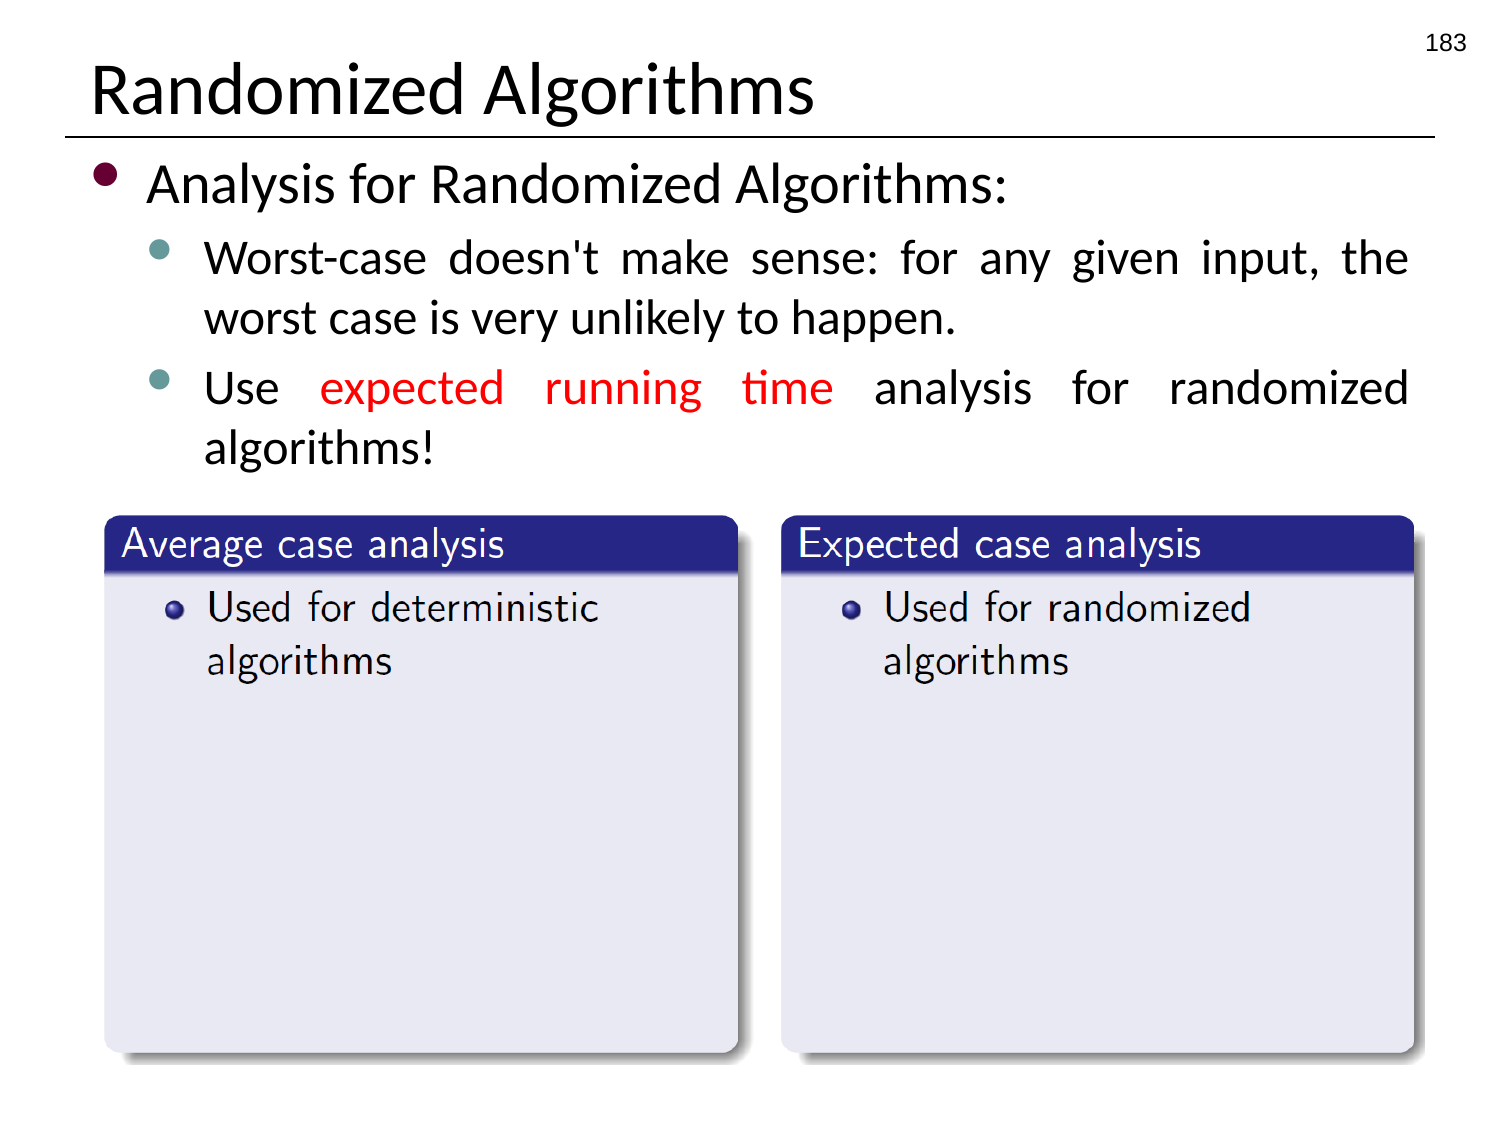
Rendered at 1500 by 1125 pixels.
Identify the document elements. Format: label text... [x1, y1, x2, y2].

title Randomized Algorithms [75, 20, 1425, 137]
list Analysis for Randomized Algorithms: Worst-case doesn't make sense: for any given input, the worst case is very unlikely to happen. Use expected running time analysis for randomized algorithms! [75, 137, 1425, 948]
slide_number 183 [1131, 18, 1483, 62]
picture [100, 506, 1426, 1065]
